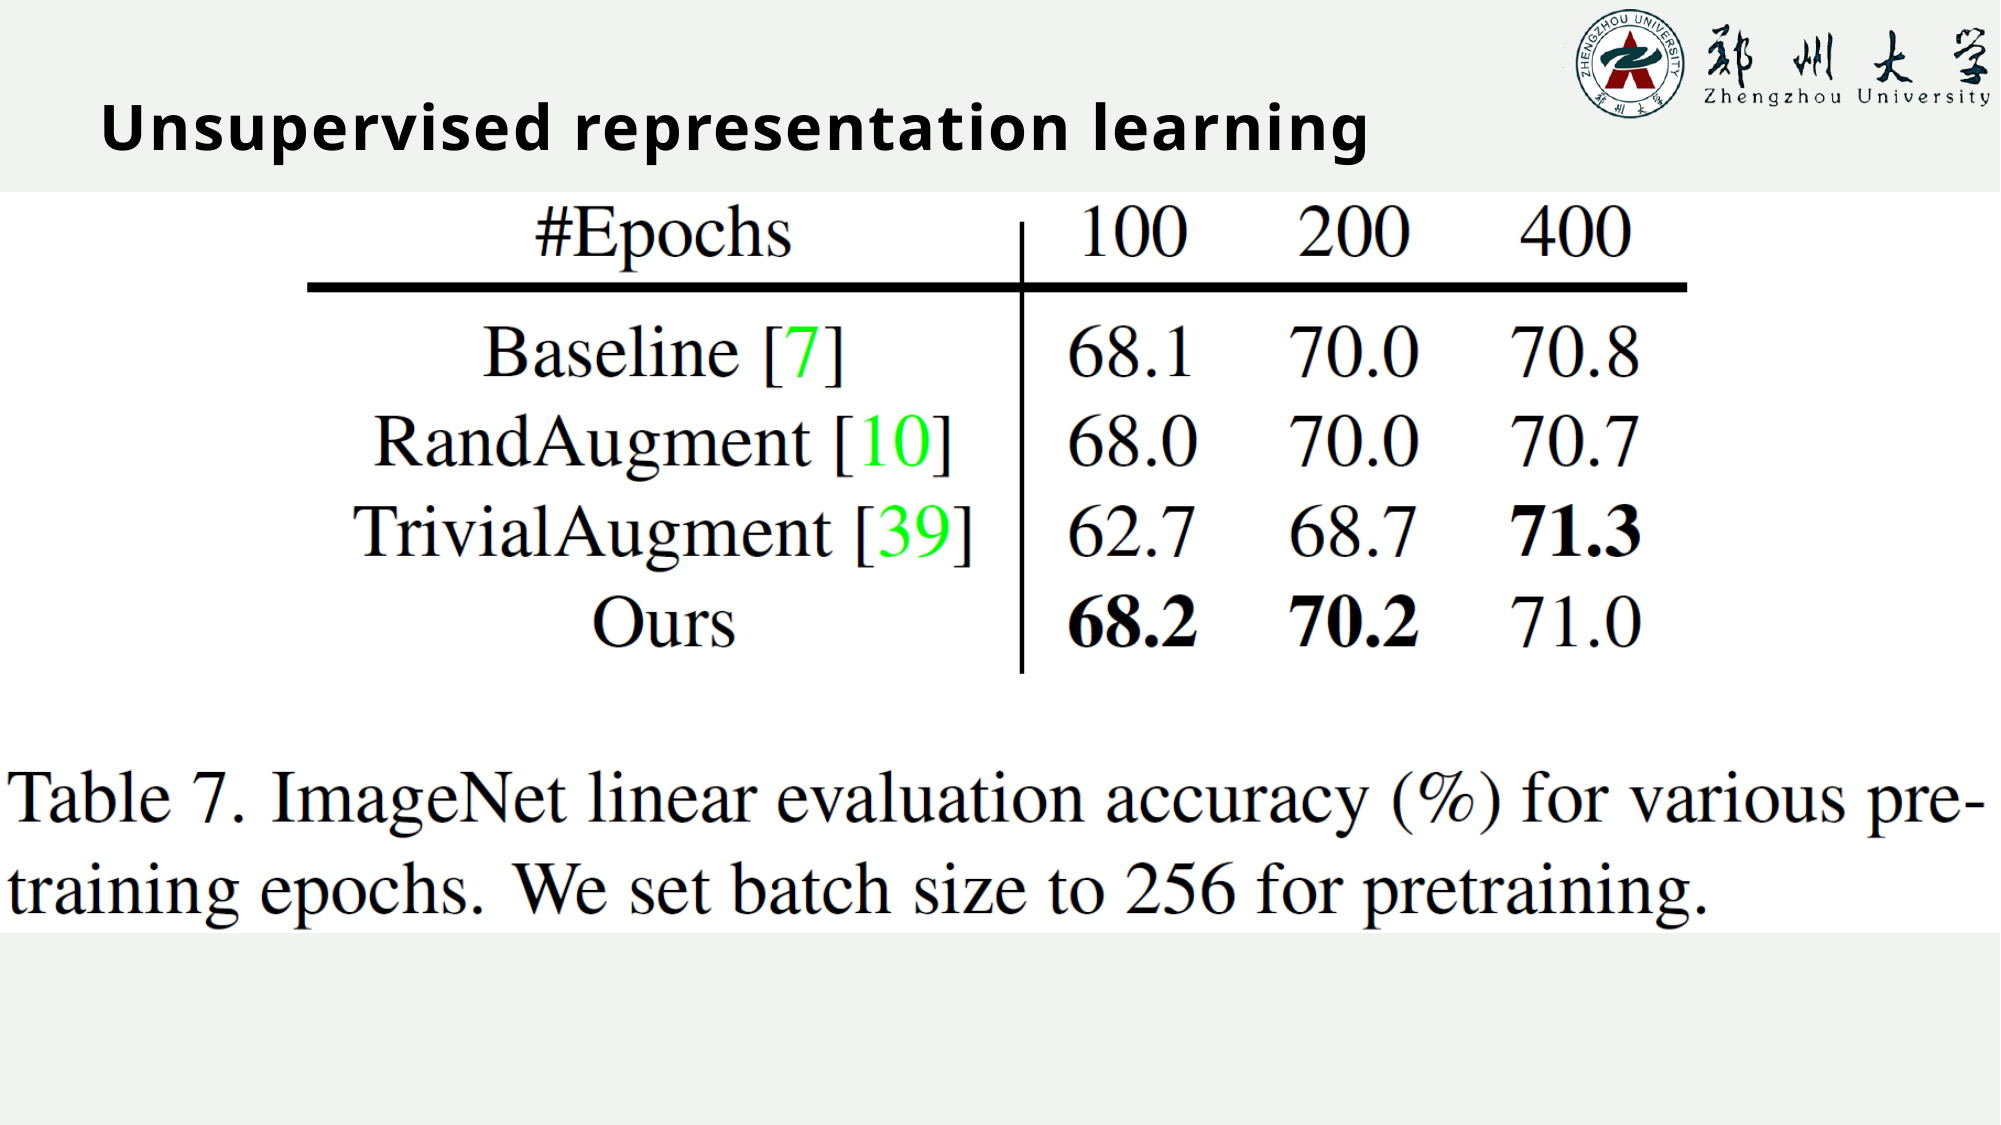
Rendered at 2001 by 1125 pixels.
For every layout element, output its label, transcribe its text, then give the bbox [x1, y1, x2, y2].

picture [0, 192, 2000, 933]
picture [1552, 0, 2001, 129]
title Unsupervised representation learning [85, 63, 1413, 171]
